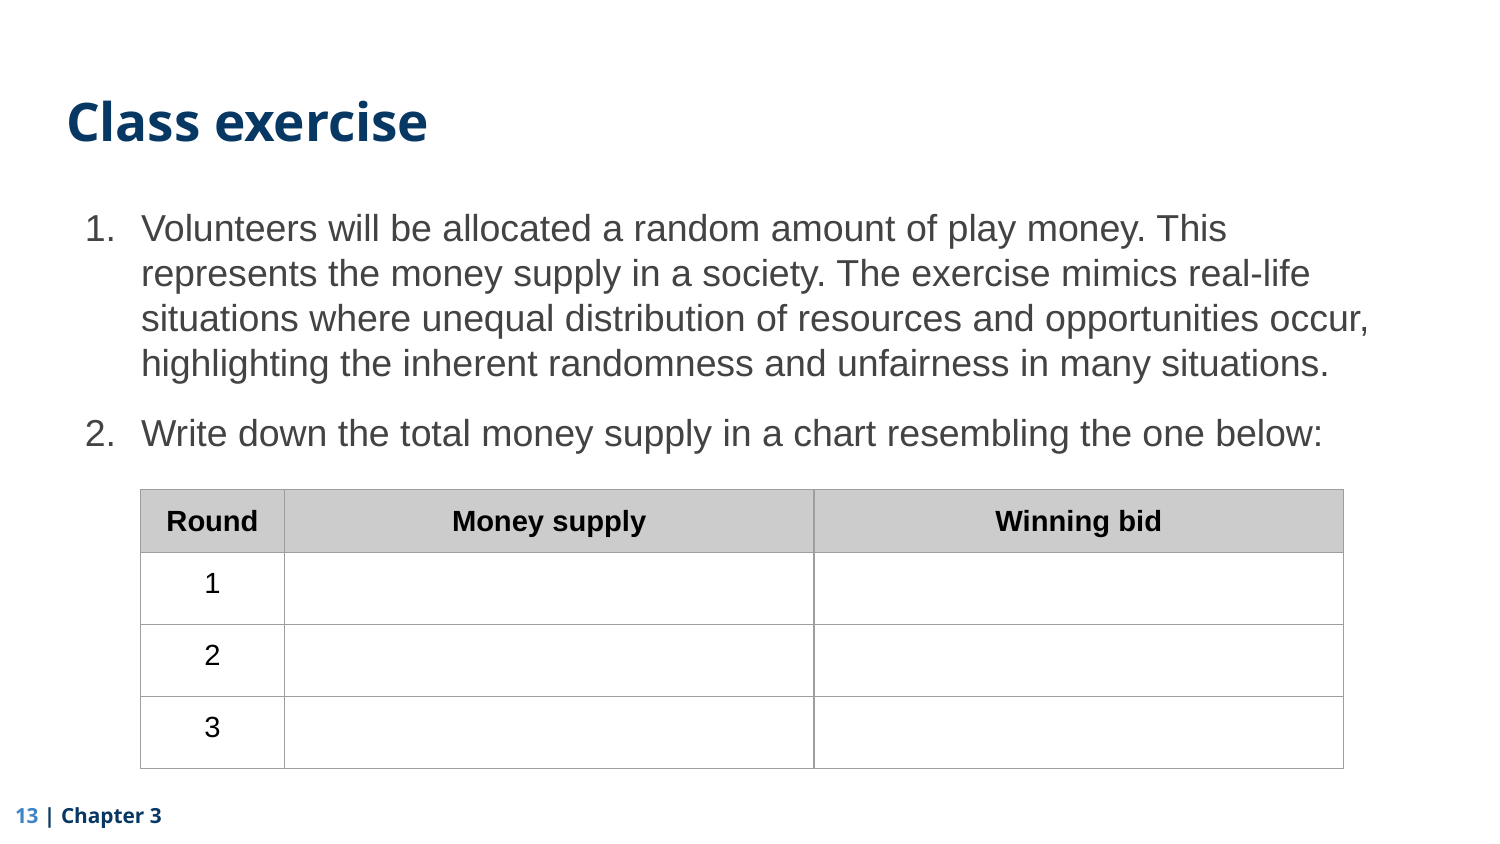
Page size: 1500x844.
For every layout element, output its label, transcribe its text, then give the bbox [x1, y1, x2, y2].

table_cell [285, 553, 813, 624]
table_cell [815, 625, 1343, 696]
table_cell [815, 553, 1343, 624]
list Volunteers will be allocated a random amount of play money. This represents the money supply in a society. The exercise mimics real-life situations where unequal distribution of resources and opportunities occur, highlighting the inherent randomness and unfairness in many situations. Write down the total money supply in a chart resembling the one below: [51, 189, 1419, 750]
table_cell [285, 625, 813, 696]
table_header Round [141, 490, 284, 552]
slide_number ‹#› | Chapter 3 [0, 790, 548, 844]
table_cell [815, 697, 1343, 768]
table_cell [285, 697, 813, 768]
table_header Winning bid [815, 490, 1343, 552]
table_header Money supply [285, 490, 813, 552]
table_cell 2 [141, 625, 284, 696]
title Class exercise [51, 72, 1449, 167]
table_cell 3 [141, 697, 284, 768]
table_cell 1 [141, 553, 284, 624]
